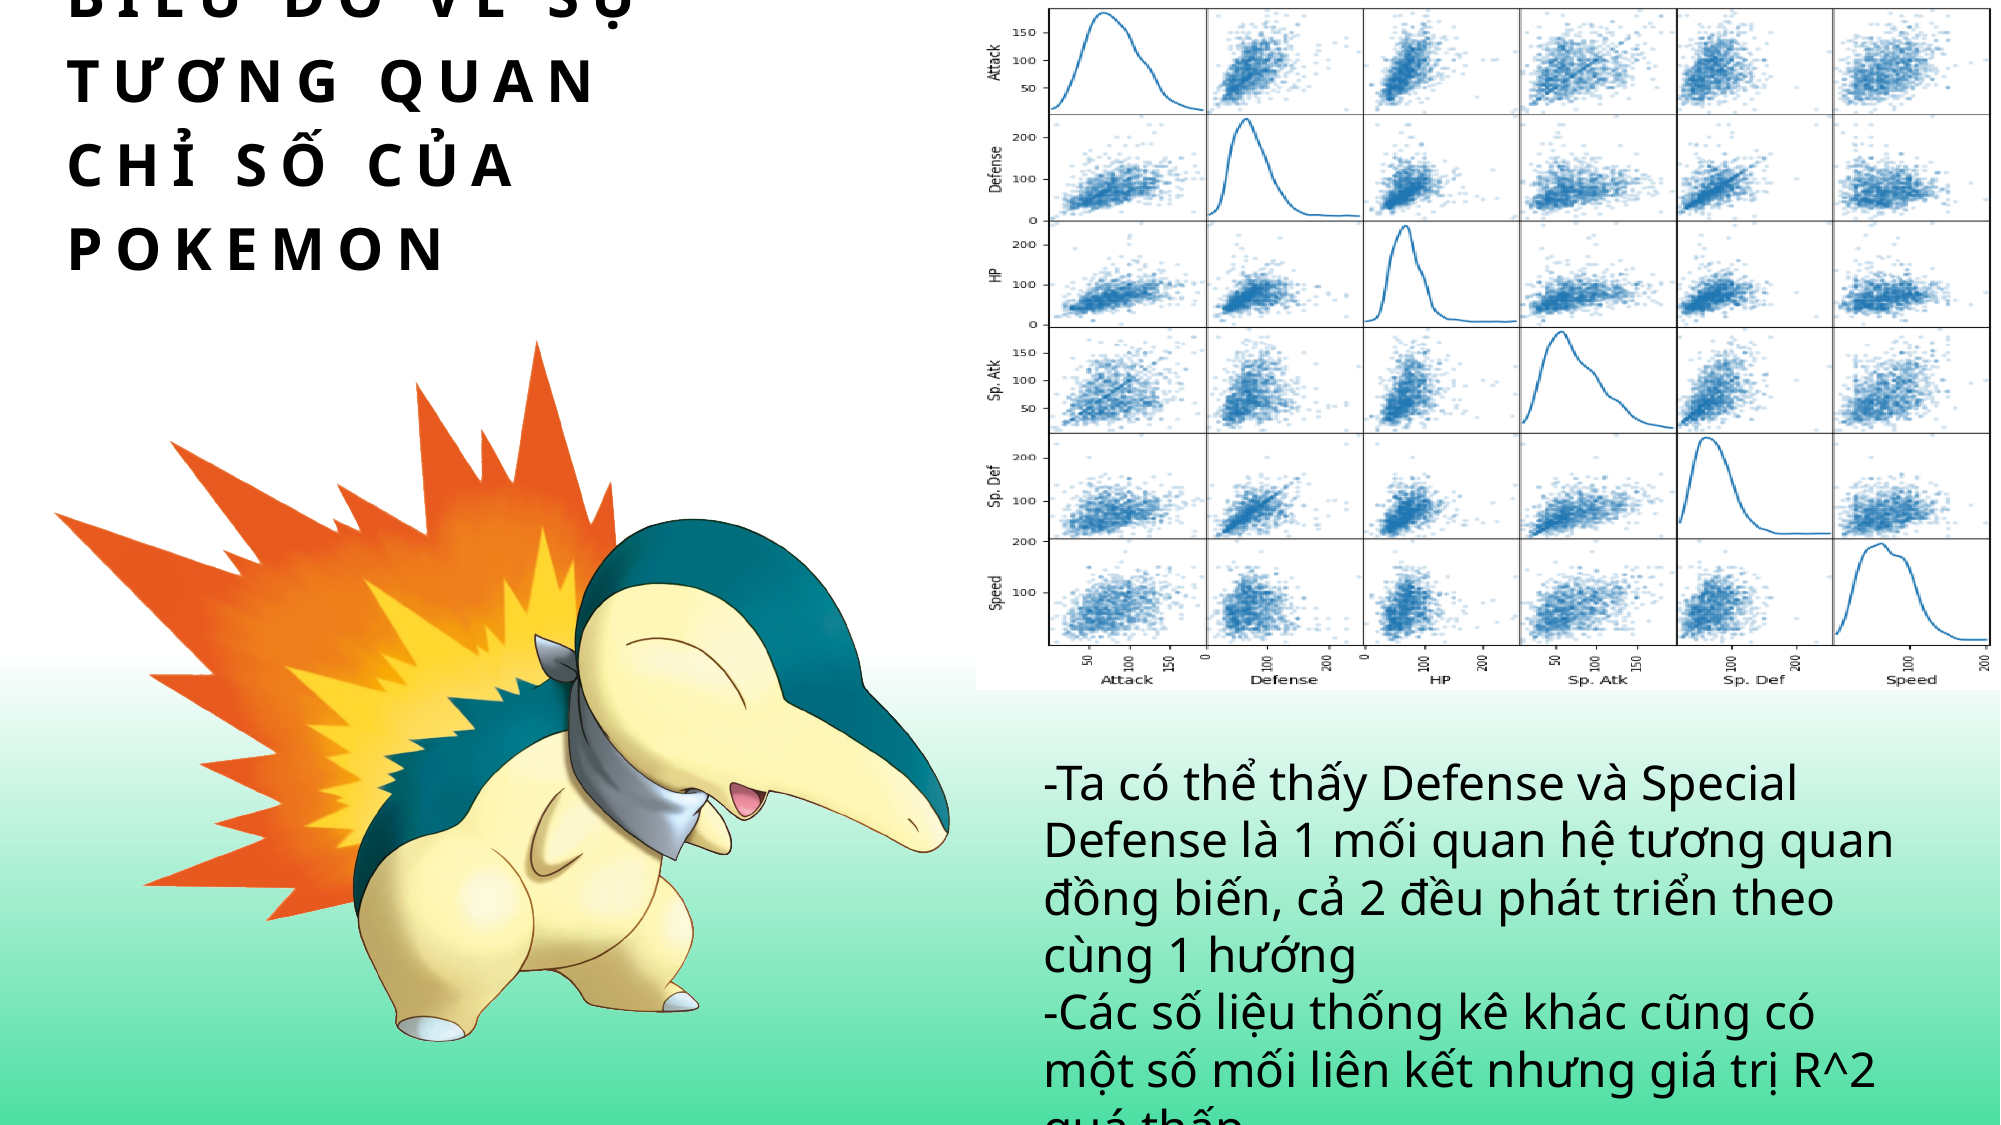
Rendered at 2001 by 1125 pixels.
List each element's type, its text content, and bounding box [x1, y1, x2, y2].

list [976, 0, 2000, 690]
title Biểu đồ về sự tương quan chỉ số của pokemon [51, 100, 695, 290]
text_box -Ta có thể thấy Defense và Special Defense là 1 mối quan hệ tương quan đồng biến, cả 2 đều phát triển theo cùng 1 hướng -Các số liệu thống kê khác cũng có một số mối liên kết nhưng giá trị R^2 quá thấp. [1028, 744, 1927, 1125]
picture [51, 338, 950, 1042]
